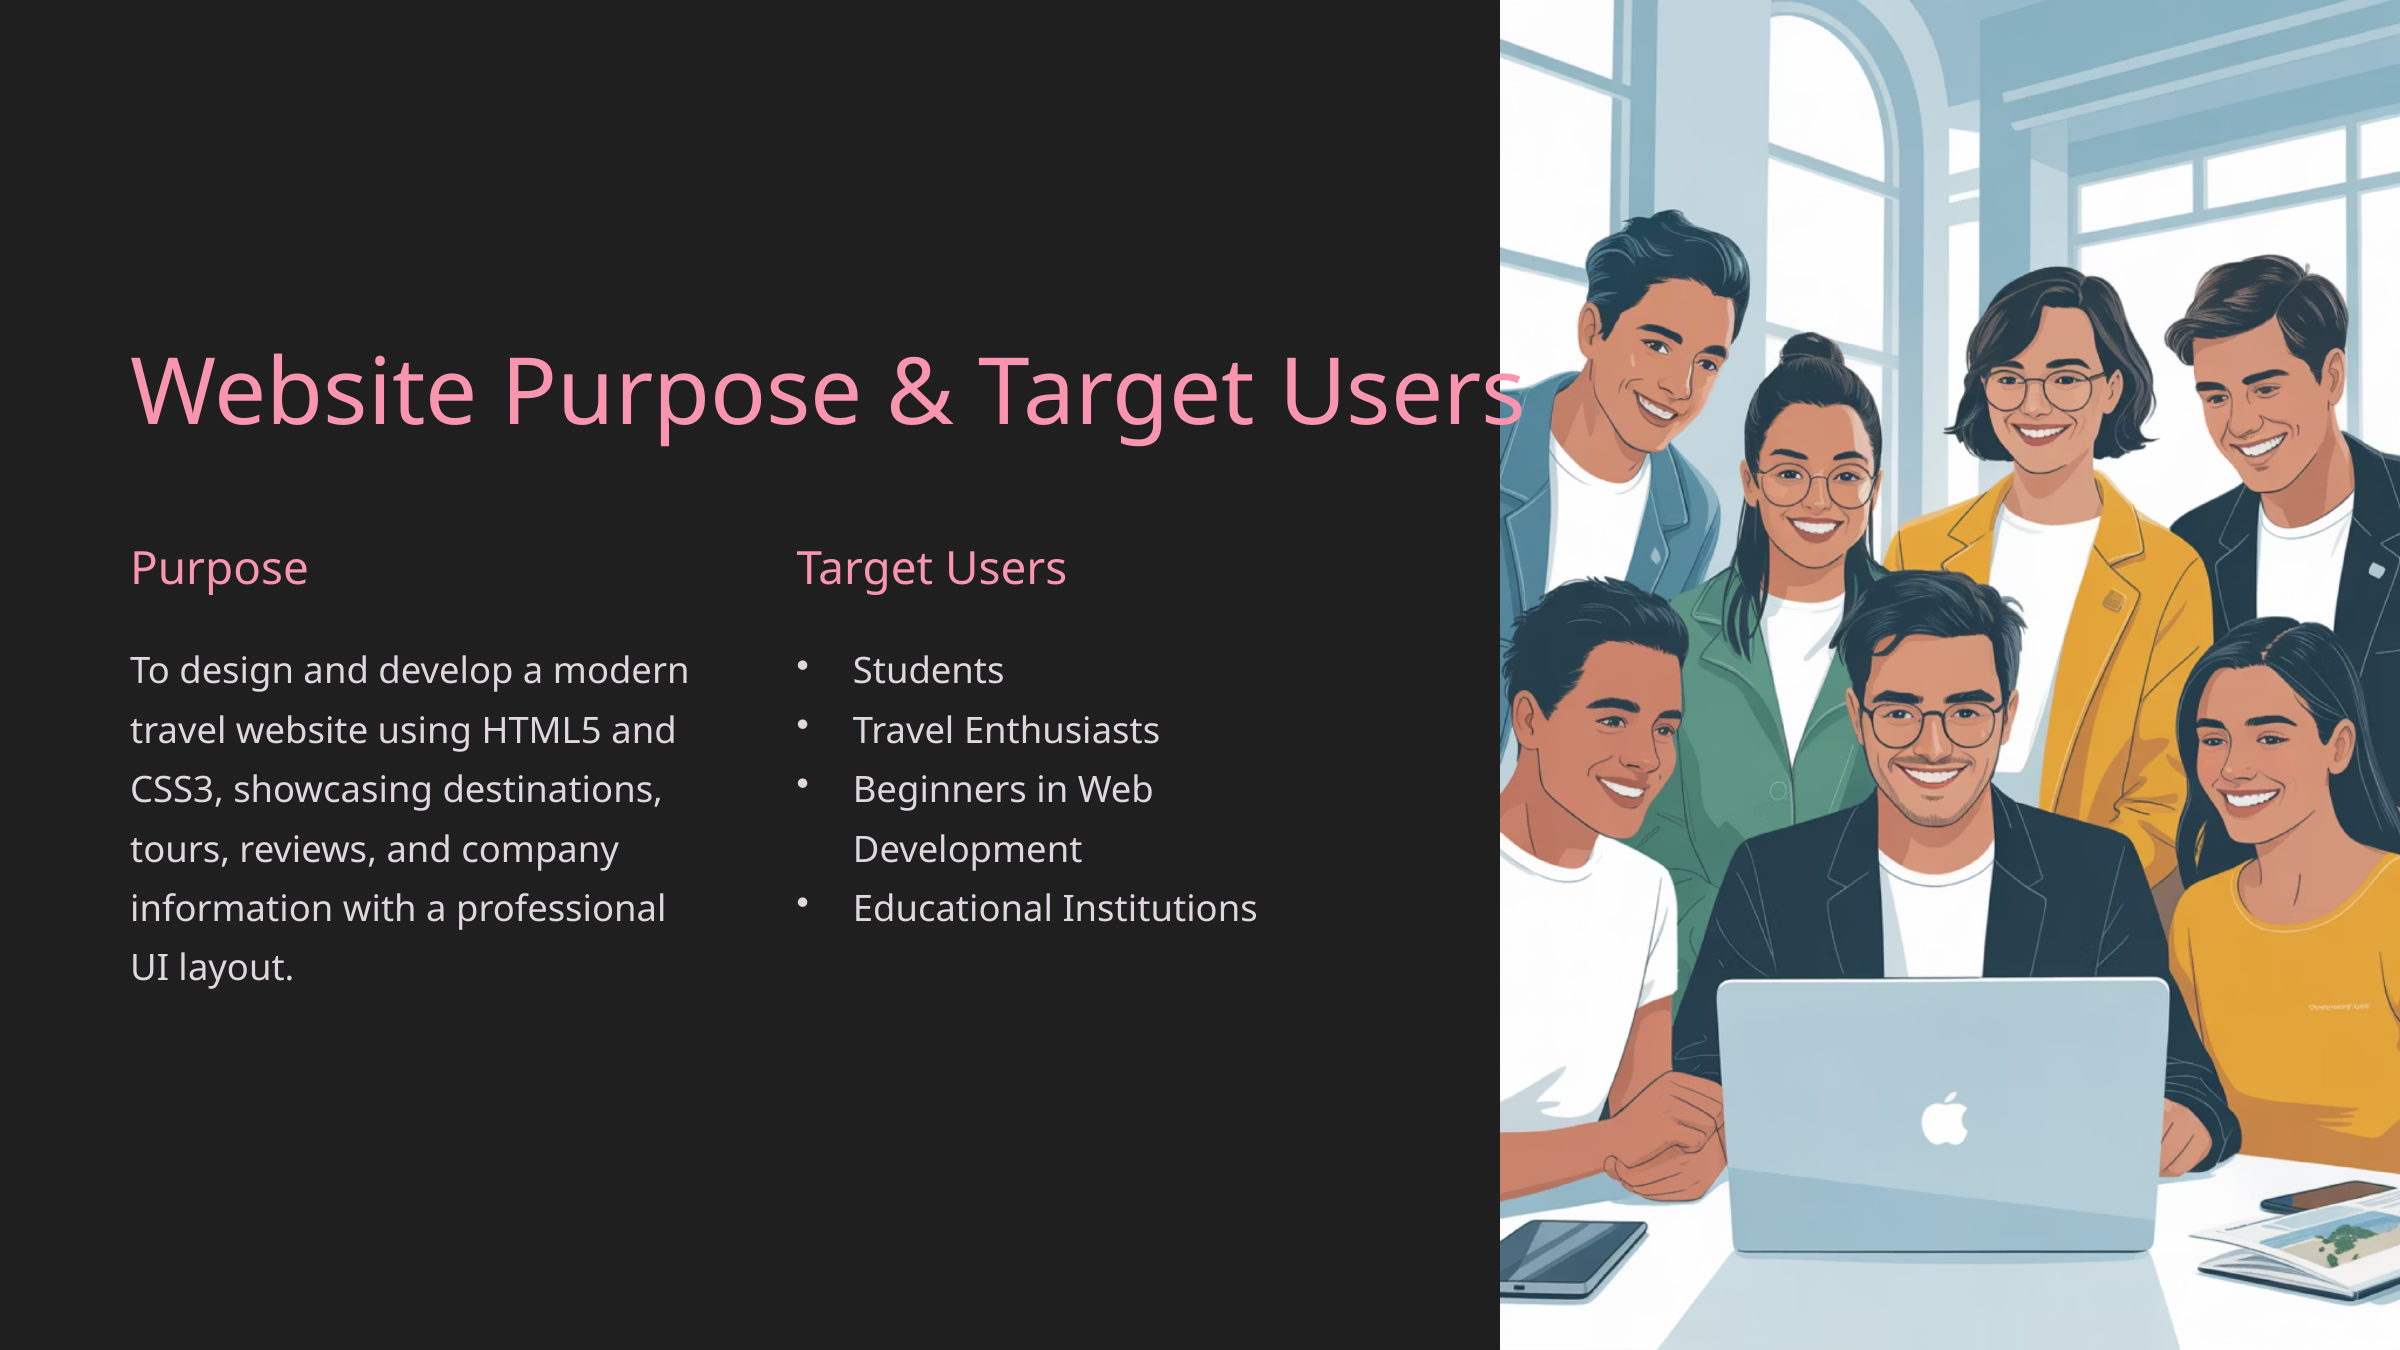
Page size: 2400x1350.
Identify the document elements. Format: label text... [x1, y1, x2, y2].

text_box Target Users [796, 536, 1262, 595]
picture [1499, 0, 2400, 1350]
text_box Purpose [130, 536, 596, 595]
text_box Website Purpose & Target Users [130, 327, 1313, 444]
text_box To design and develop a modern travel website using HTML5 and CSS3, showcasing destinations, tours, reviews, and company information with a professional UI layout. [130, 631, 705, 989]
text_box Students Travel Enthusiasts Beginners in Web Development Educational Institutions [796, 631, 1371, 930]
